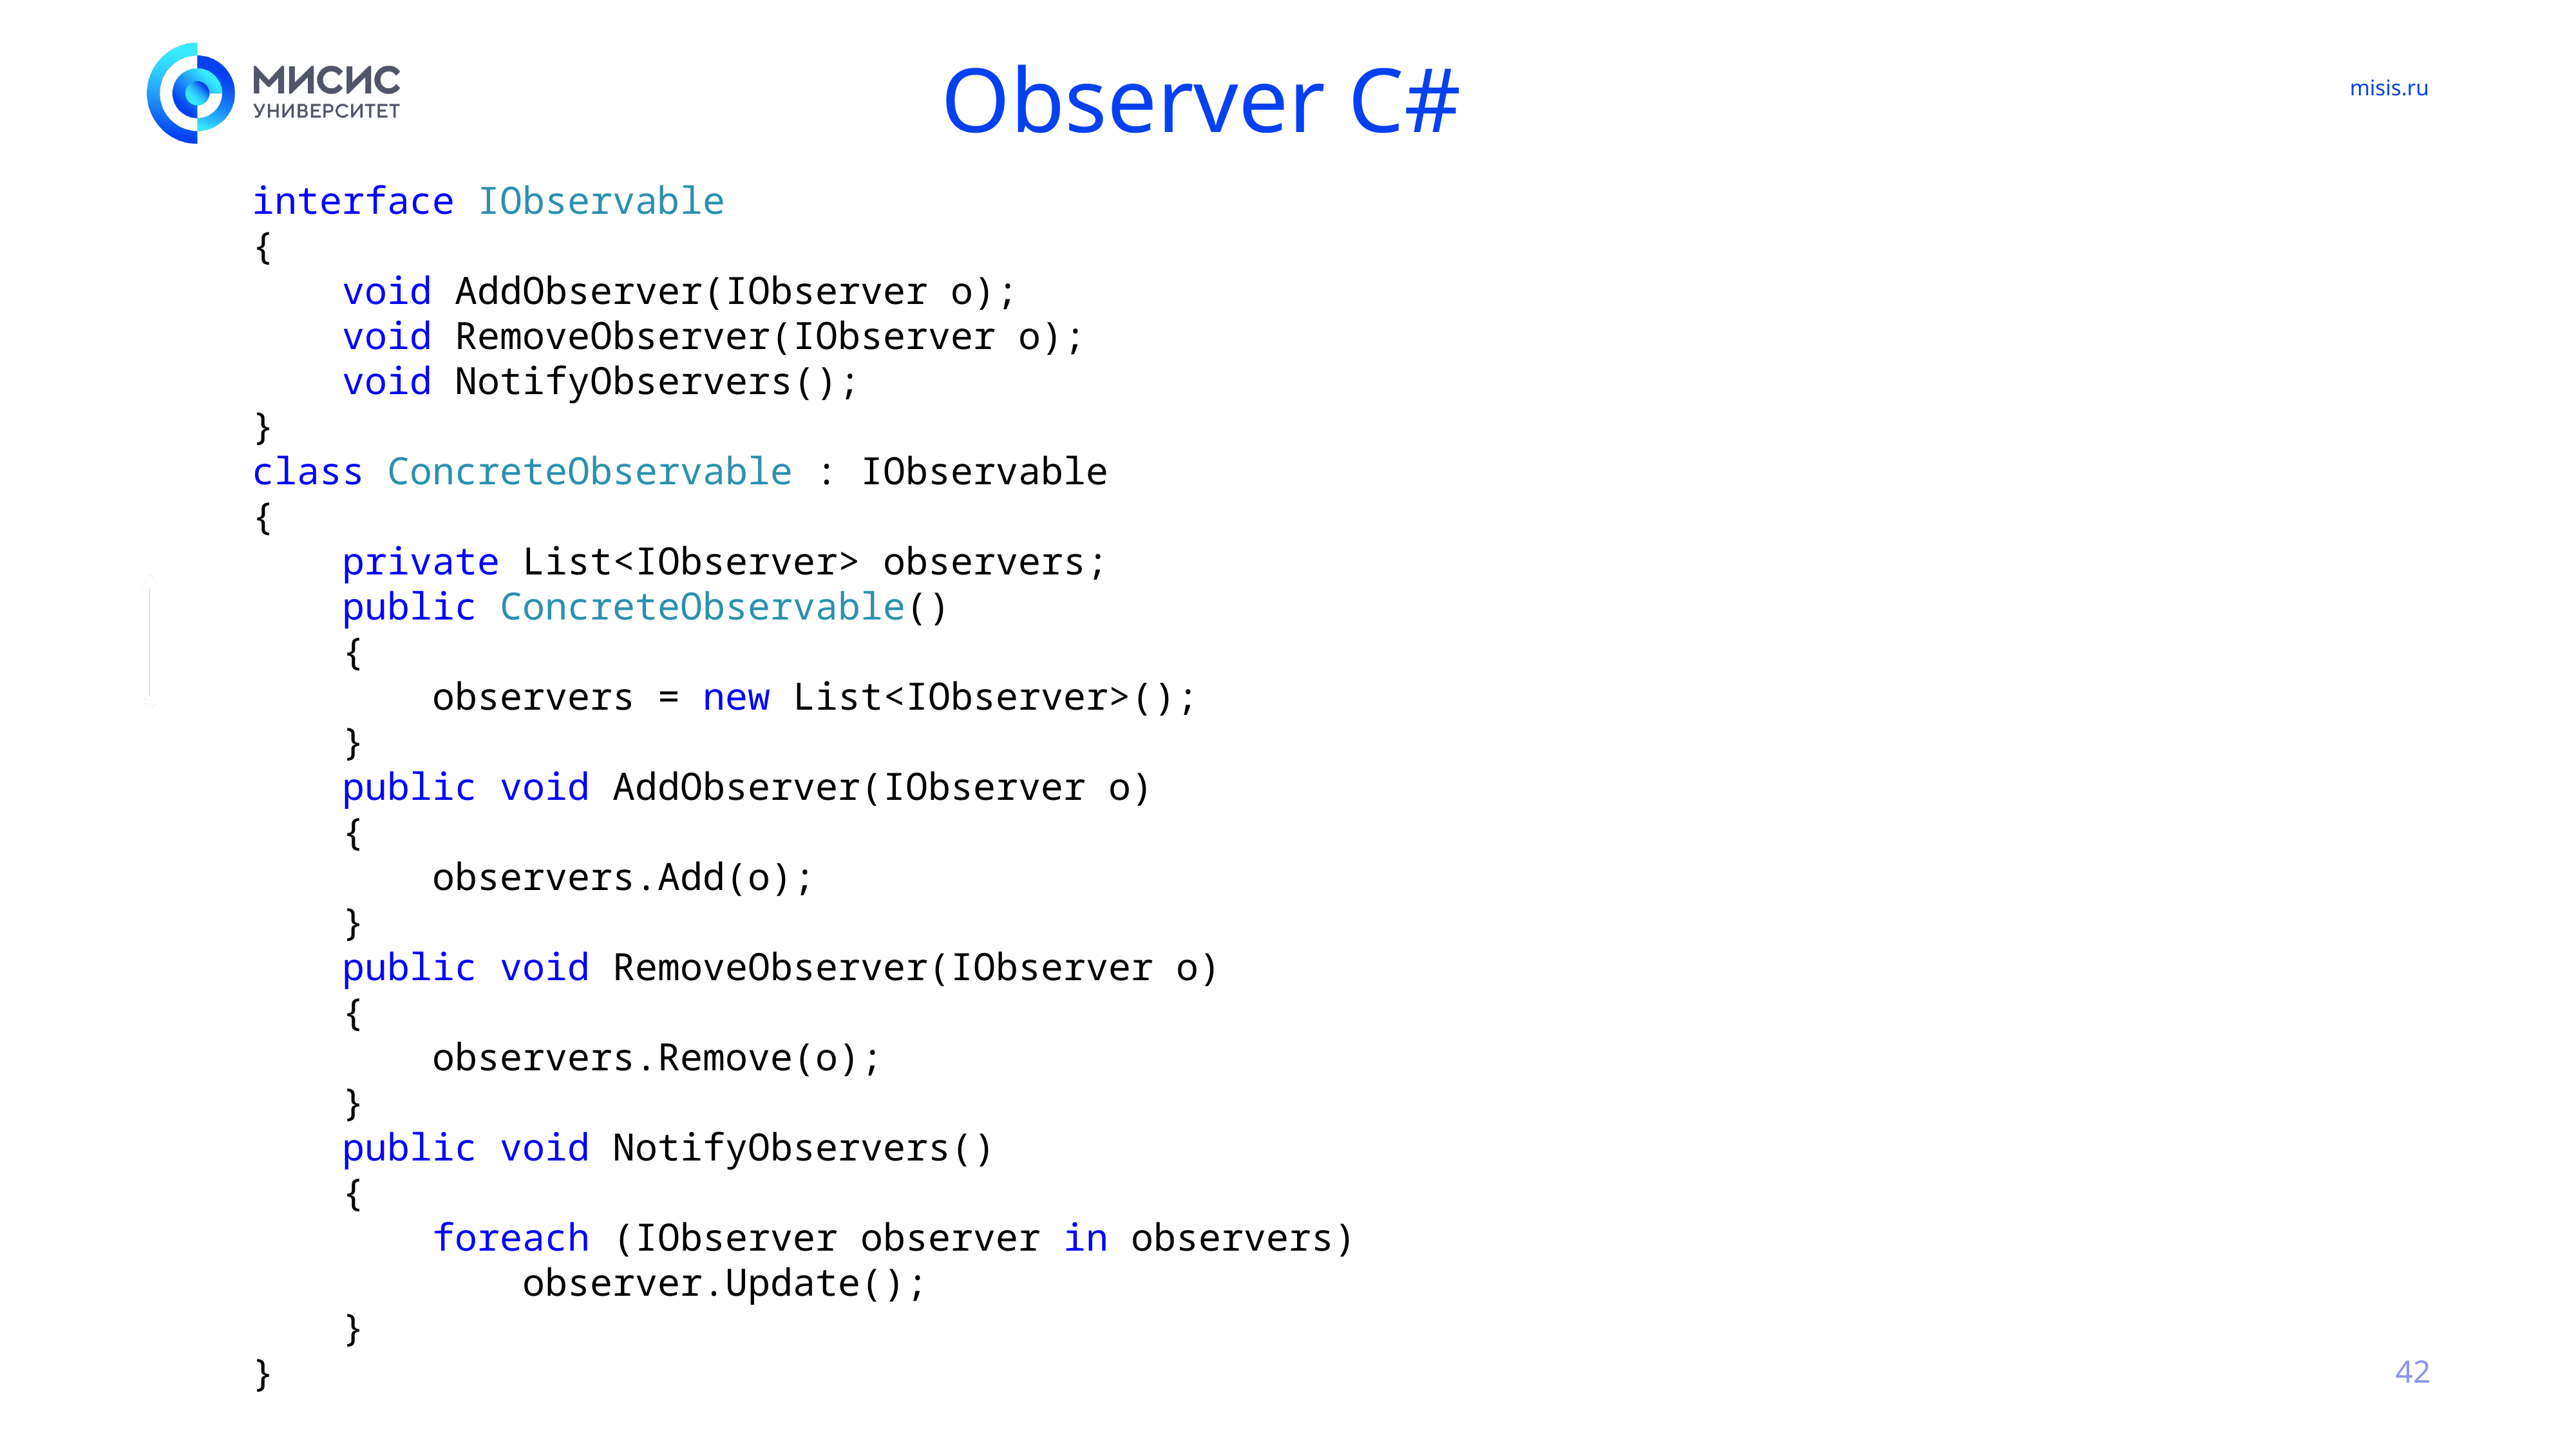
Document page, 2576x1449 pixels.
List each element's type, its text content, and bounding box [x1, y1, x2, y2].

picture [147, 42, 401, 144]
picture [141, 573, 158, 707]
title Observer C# [639, 55, 1763, 172]
slide_number 42 [2417, 1334, 2441, 1412]
list interface IObservable { void AddObserver(IObserver o); void RemoveObserver(IObserver o); void NotifyObservers(); } class ConcreteObservable : IObservable { private List<IObserver> observers; public ConcreteObservable() { observers = new List<IObserver>(); } public void AddObserver(IObserver o) { observers.Add(o); } public void RemoveObserver(IObserver o) { observers.Remove(o); } public void NotifyObservers() { foreach (IObserver observer in observers) observer.Update(); } } [242, 172, 2417, 1412]
